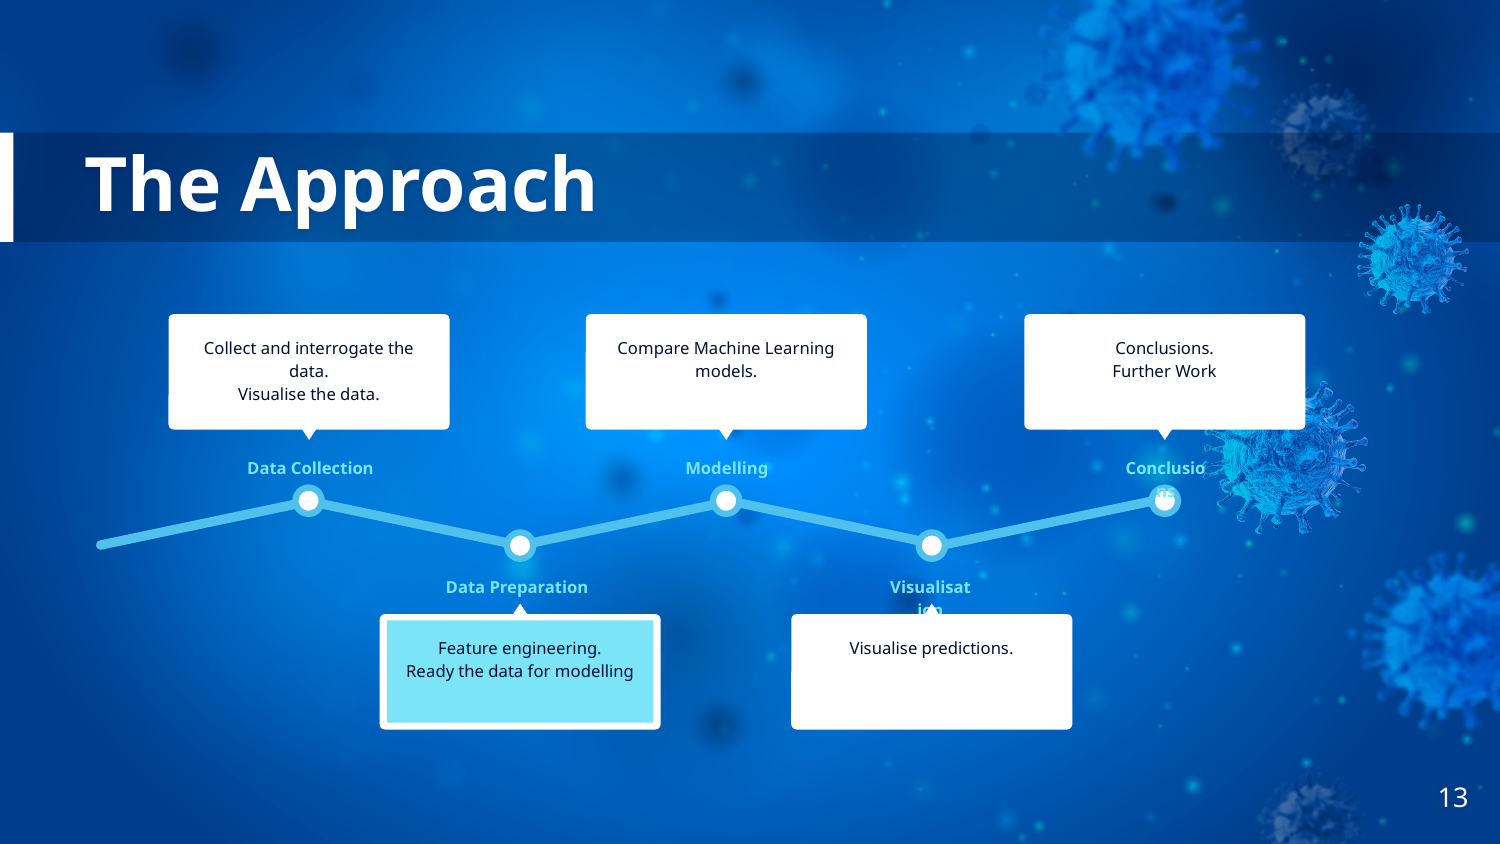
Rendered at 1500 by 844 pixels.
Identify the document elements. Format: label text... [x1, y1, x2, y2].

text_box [585, 313, 867, 519]
slide_number ‹#› [1378, 766, 1469, 832]
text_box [168, 313, 450, 519]
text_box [791, 527, 1073, 730]
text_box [379, 527, 661, 730]
text_box [96, 526, 210, 550]
picture [0, 0, 1500, 844]
title The Approach [84, 132, 1130, 242]
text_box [1024, 313, 1306, 519]
